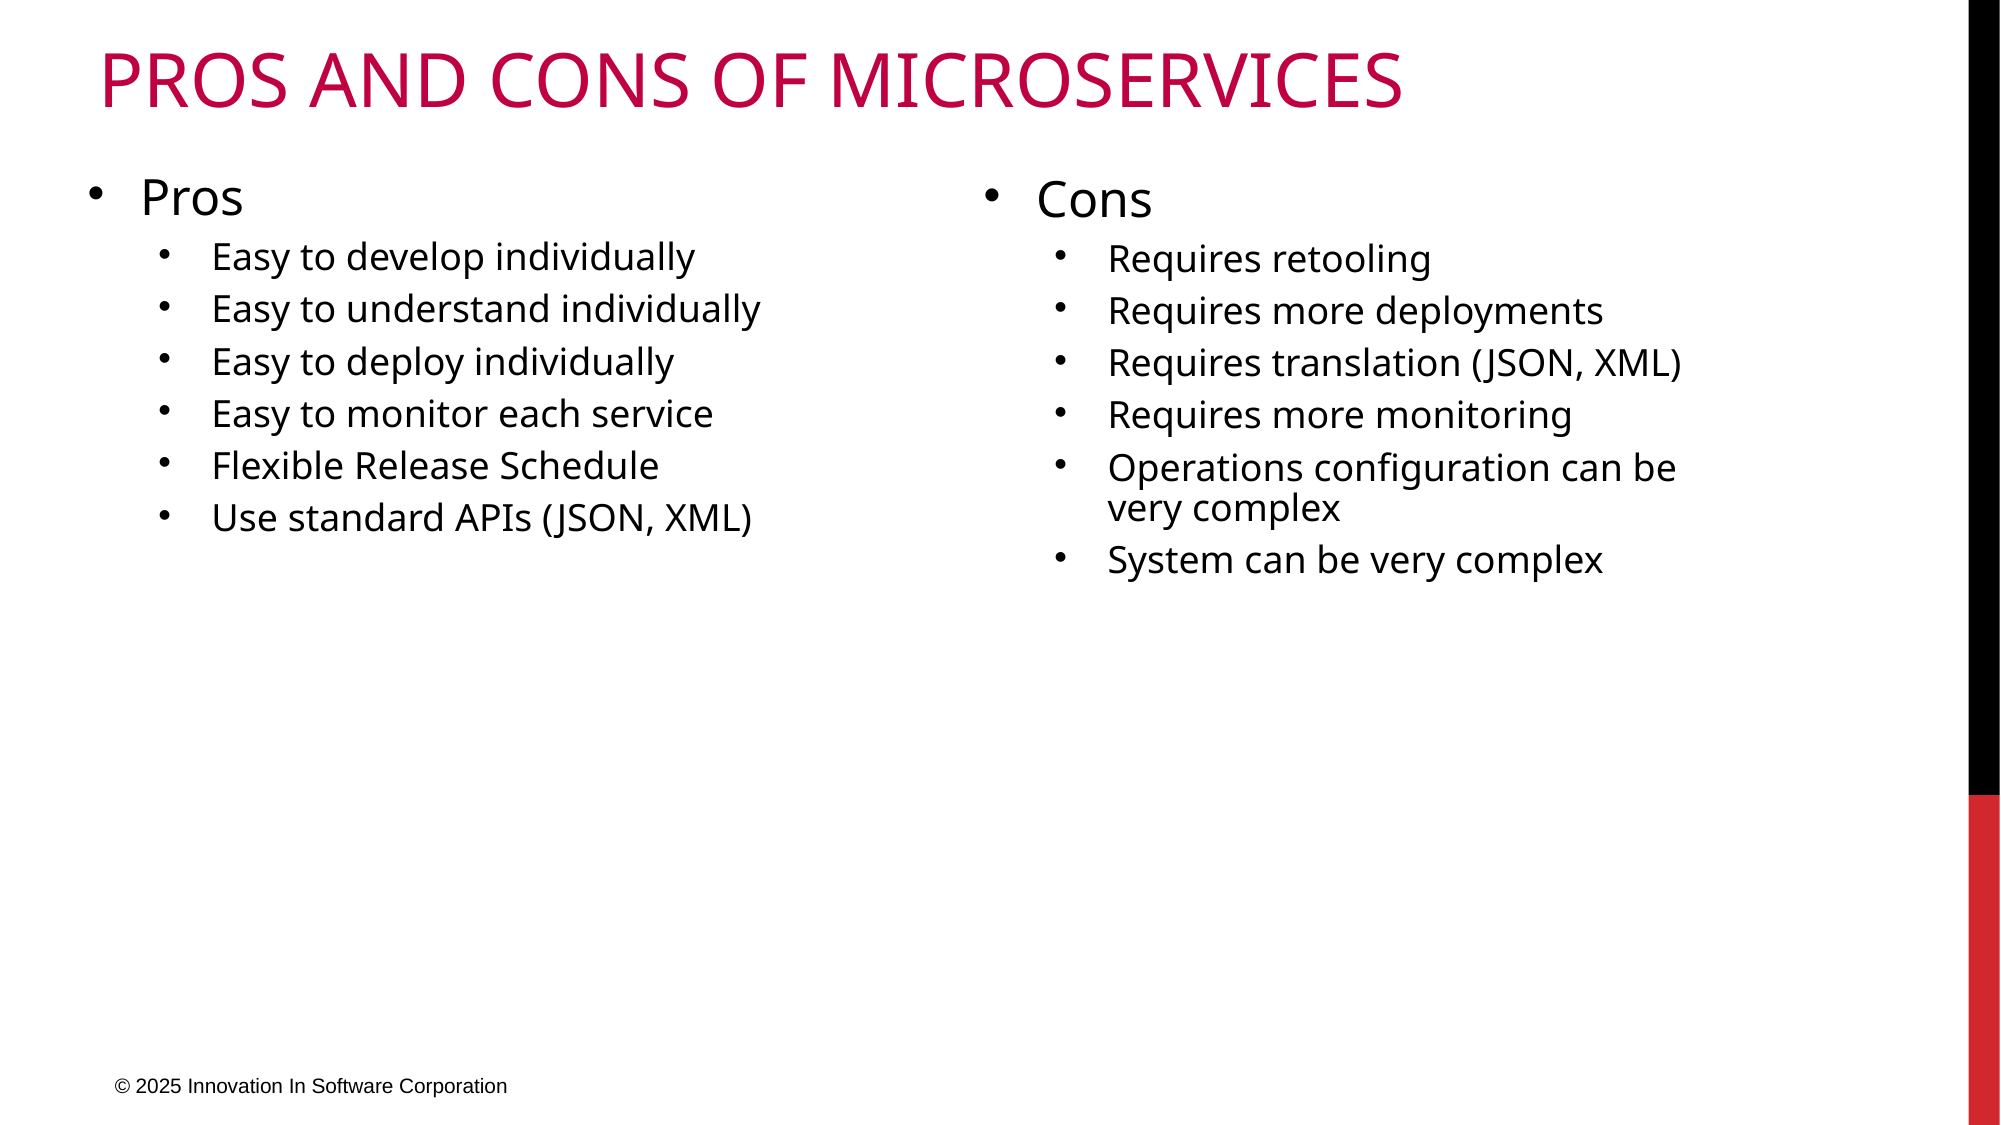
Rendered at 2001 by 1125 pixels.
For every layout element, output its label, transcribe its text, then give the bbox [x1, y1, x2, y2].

title Pros and Cons of Microservices [98, 0, 1923, 186]
list Pros Easy to develop individually Easy to understand individually Easy to deploy individually Easy to monitor each service Flexible Release Schedule Use standard APIs (JSON, XML) [69, 172, 856, 1001]
list Cons Requires retooling Requires more deployments Requires translation (JSON, XML) Requires more monitoring Operations configuration can be very complex System can be very complex [965, 173, 1752, 1003]
footer © 2025 Innovation In Software Corporation [99, 1065, 850, 1112]
